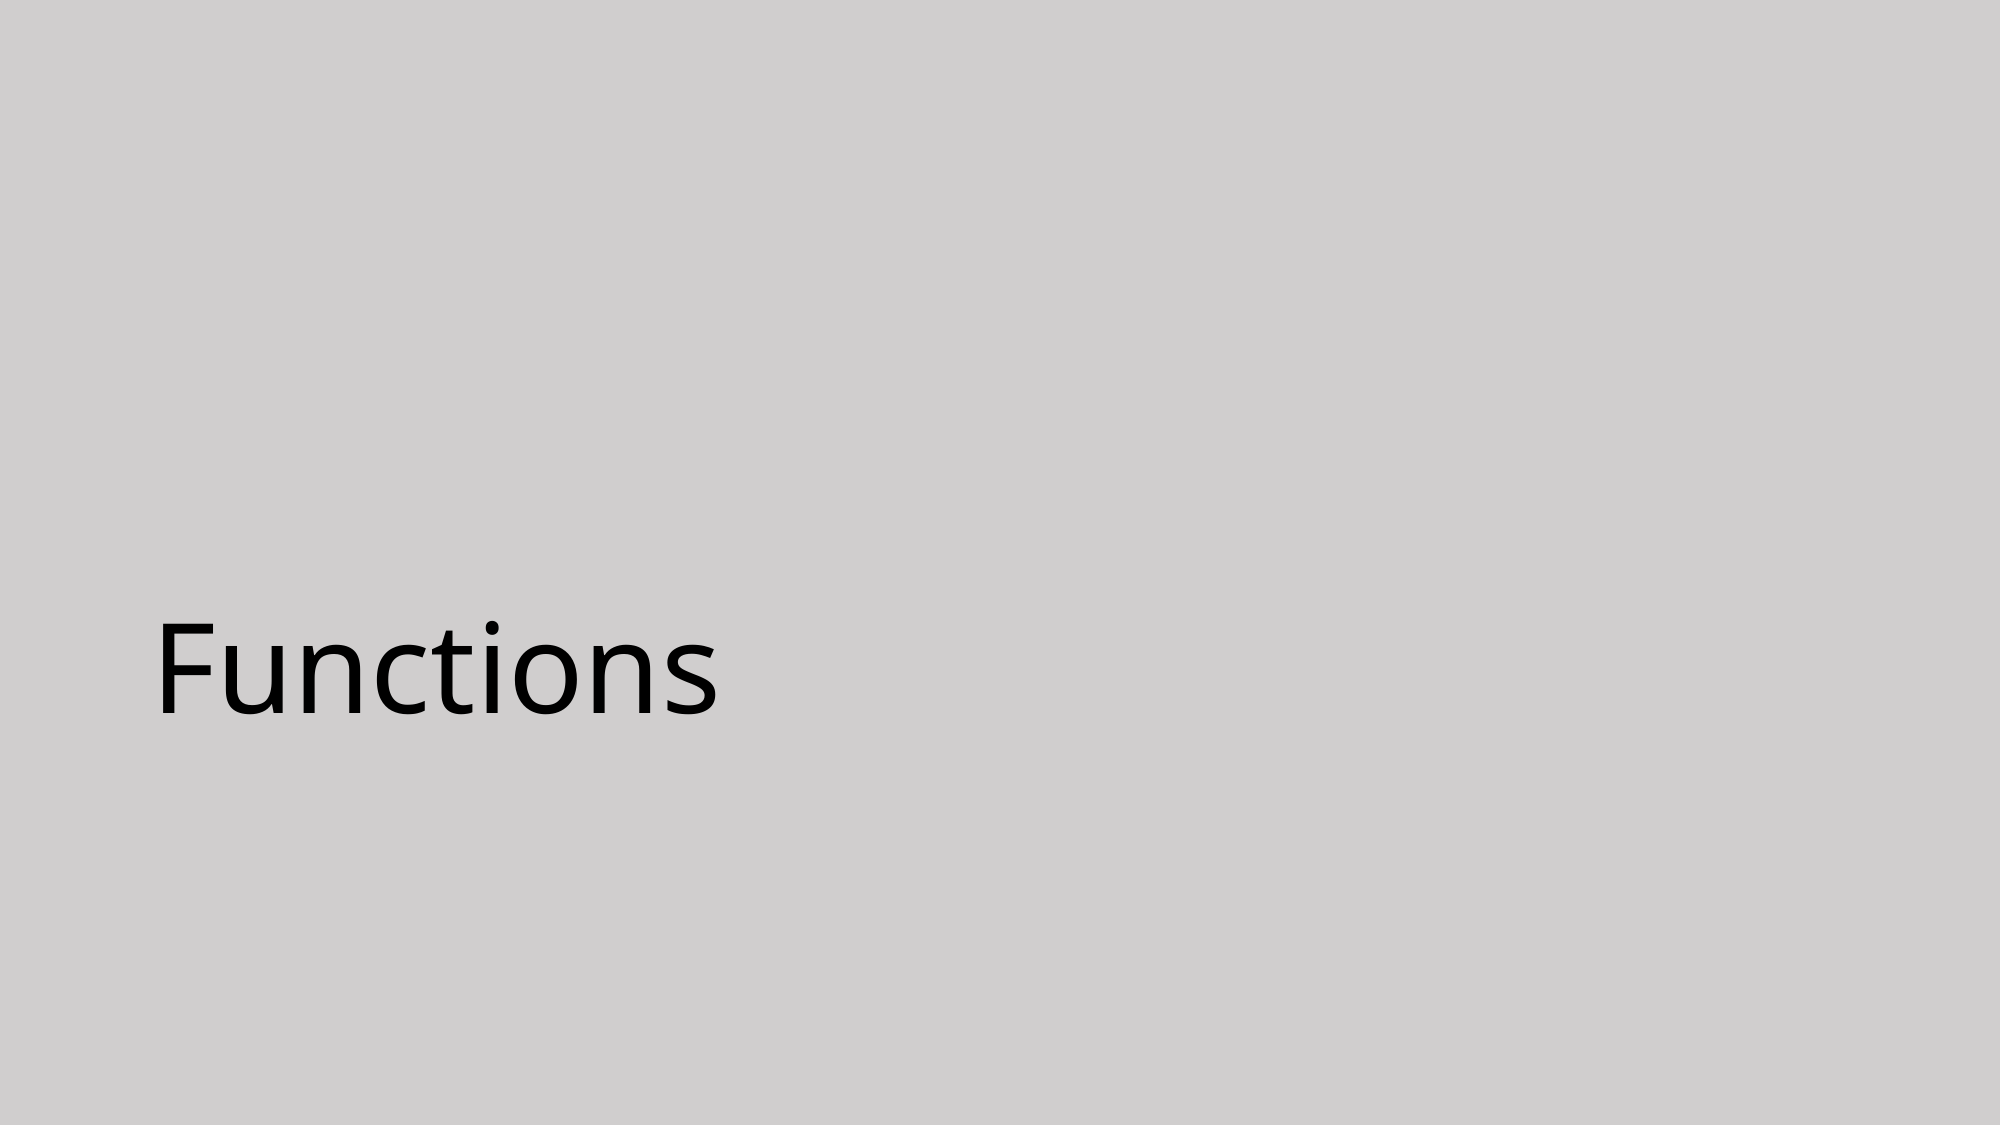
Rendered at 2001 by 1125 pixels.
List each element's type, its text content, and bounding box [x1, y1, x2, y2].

title Functions [136, 280, 1862, 749]
